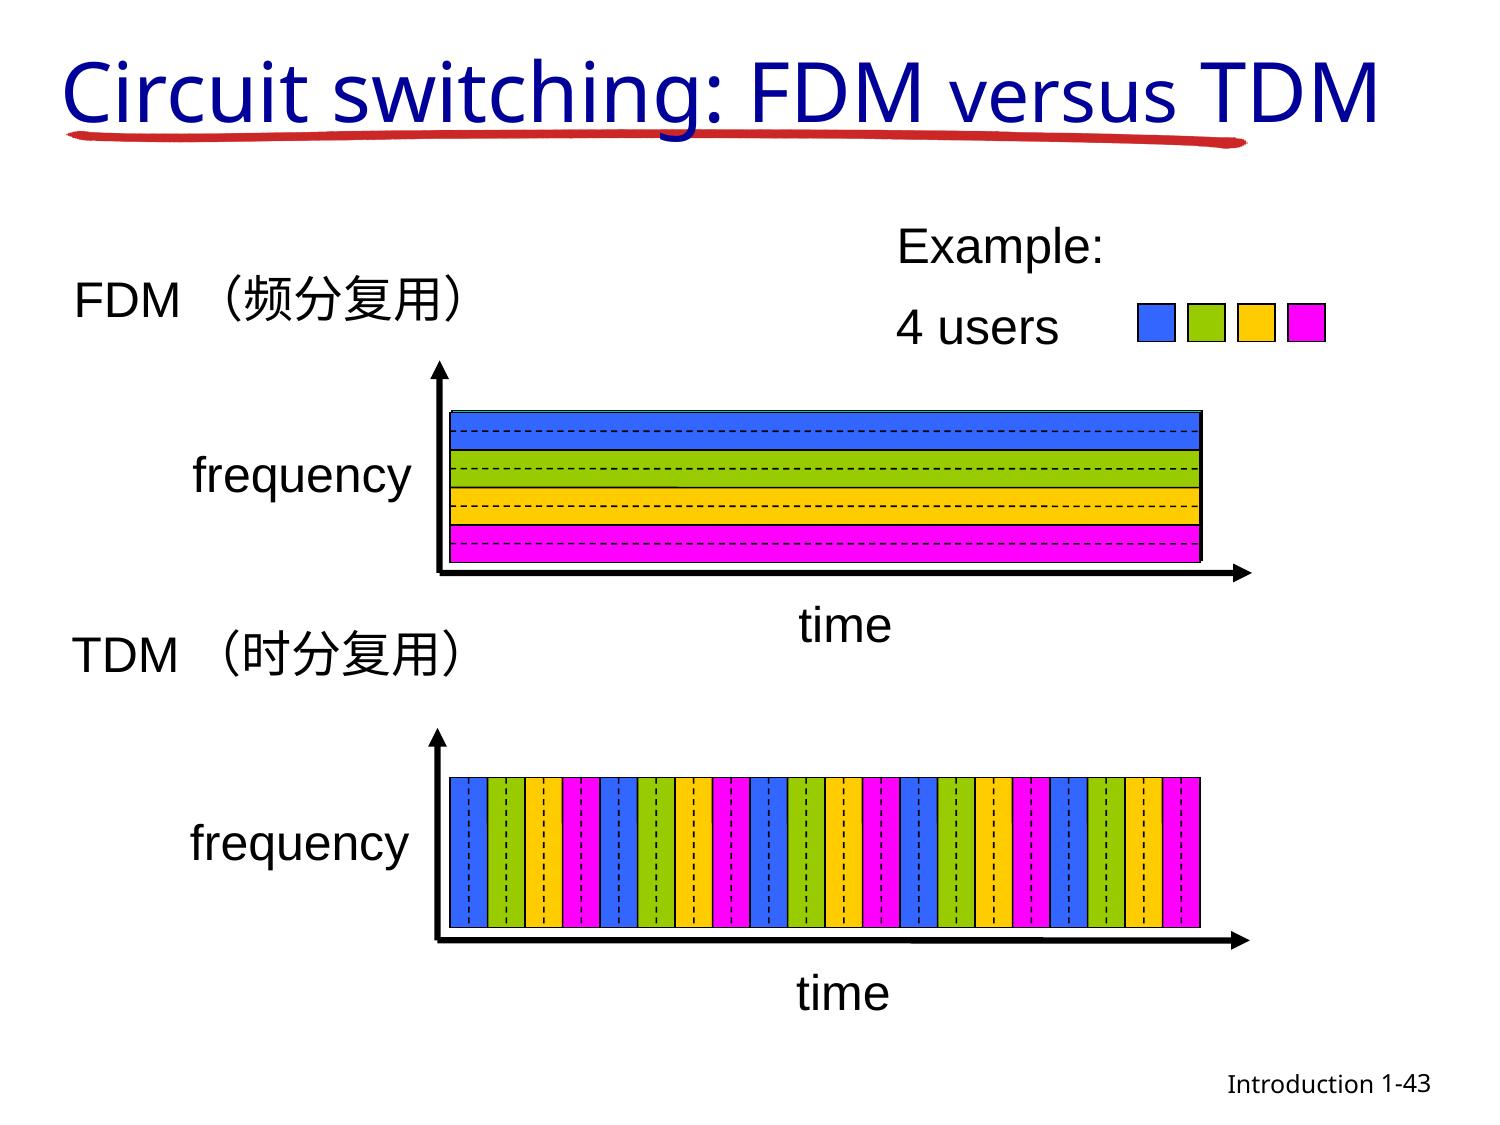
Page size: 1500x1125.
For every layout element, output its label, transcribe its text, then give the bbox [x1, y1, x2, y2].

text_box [468, 777, 1182, 928]
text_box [62, 614, 1251, 1028]
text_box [449, 431, 1201, 544]
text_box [880, 205, 1326, 363]
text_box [1182, 777, 1201, 928]
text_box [64, 259, 1253, 618]
footer Introduction [914, 1060, 1391, 1109]
picture [60, 124, 1262, 154]
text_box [449, 777, 466, 928]
slide_number 1- [1365, 1059, 1477, 1106]
title Circuit switching: FDM versus TDM [44, 11, 1434, 168]
